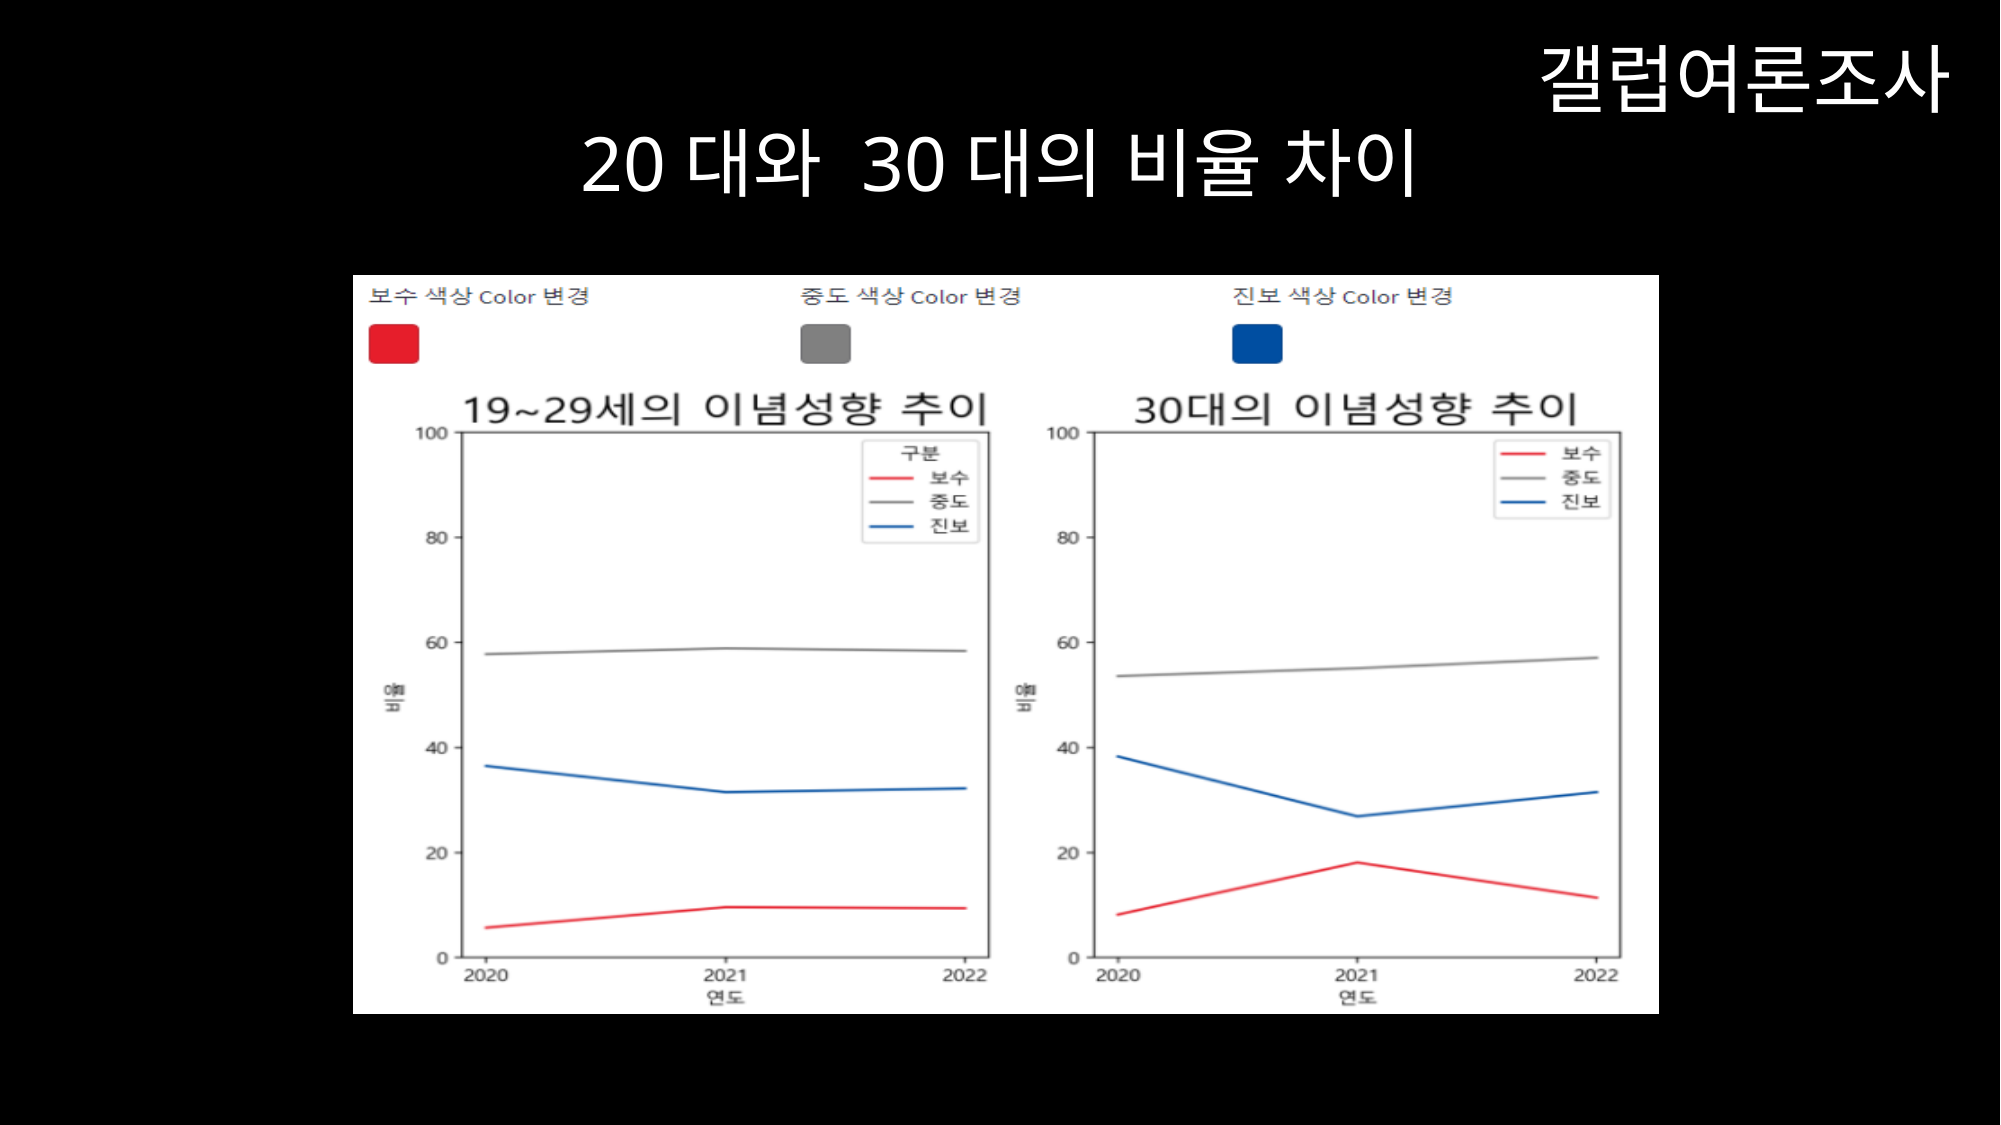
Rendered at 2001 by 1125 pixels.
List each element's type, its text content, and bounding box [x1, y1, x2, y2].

picture [353, 275, 1659, 1014]
text_box 갤럽여론조사 [1522, 24, 1967, 130]
text_box 20대와 30대의 비율 차이 [565, 109, 1437, 214]
